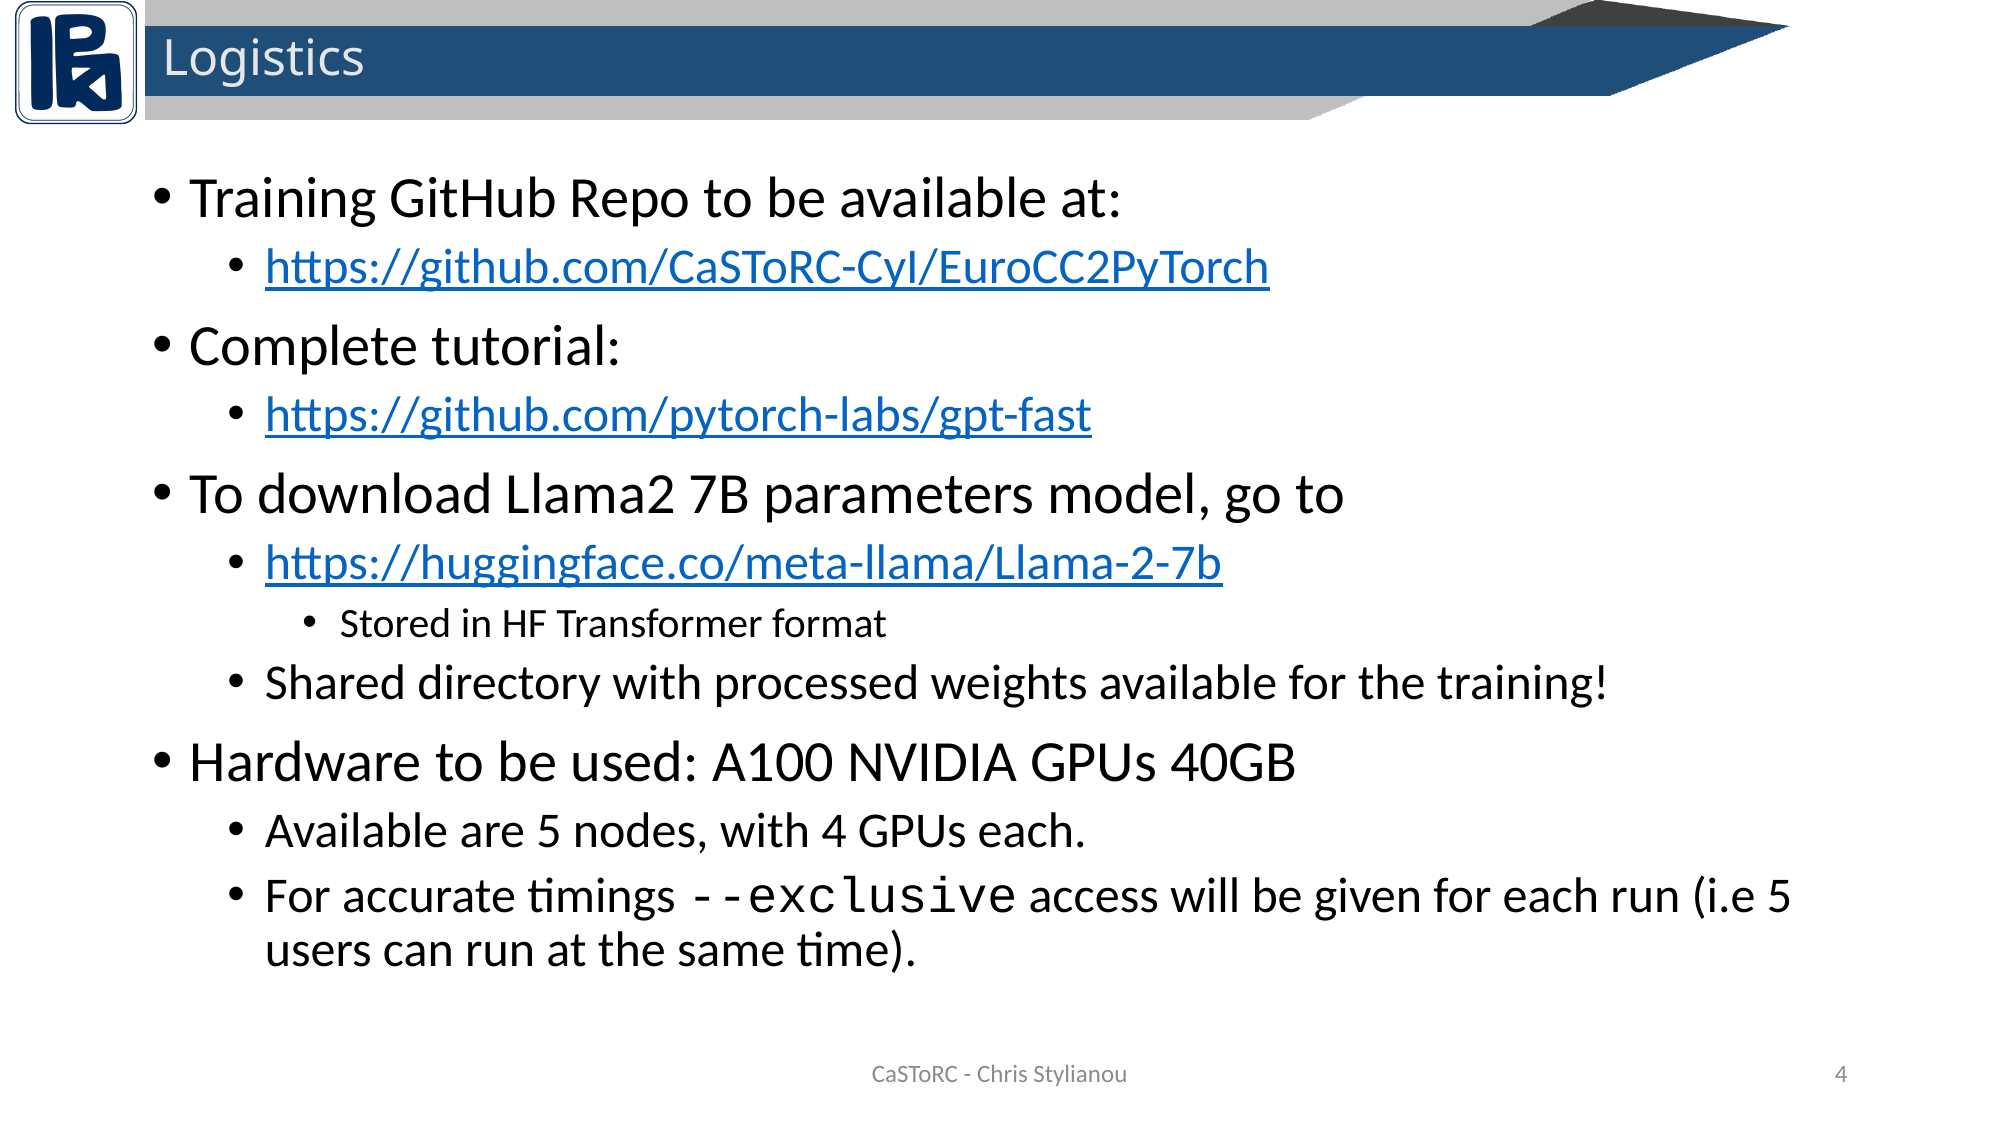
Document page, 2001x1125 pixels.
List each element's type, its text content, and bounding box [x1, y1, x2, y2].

list Training GitHub Repo to be available at: https://github.com/CaSToRC-CyI/EuroCC2PyTorch Complete tutorial: https://github.com/pytorch-labs/gpt-fast To download Llama2 7B parameters model, go to https://huggingface.co/meta-llama/Llama-2-7b Stored in HF Transformer format Shared directory with processed weights available for the training! Hardware to be used: A100 NVIDIA GPUs 40GB Available are 5 nodes, with 4 GPUs each. For accurate timings --exclusive access will be given for each run (i.e 5 users can run at the same time). [137, 159, 1863, 1014]
footer CaSToRC - Chris Stylianou [662, 1042, 1338, 1103]
picture [8, 0, 147, 132]
picture [1614, 0, 1790, 120]
title Logistics [147, 0, 1614, 120]
slide_number 3 [1412, 1042, 1863, 1103]
